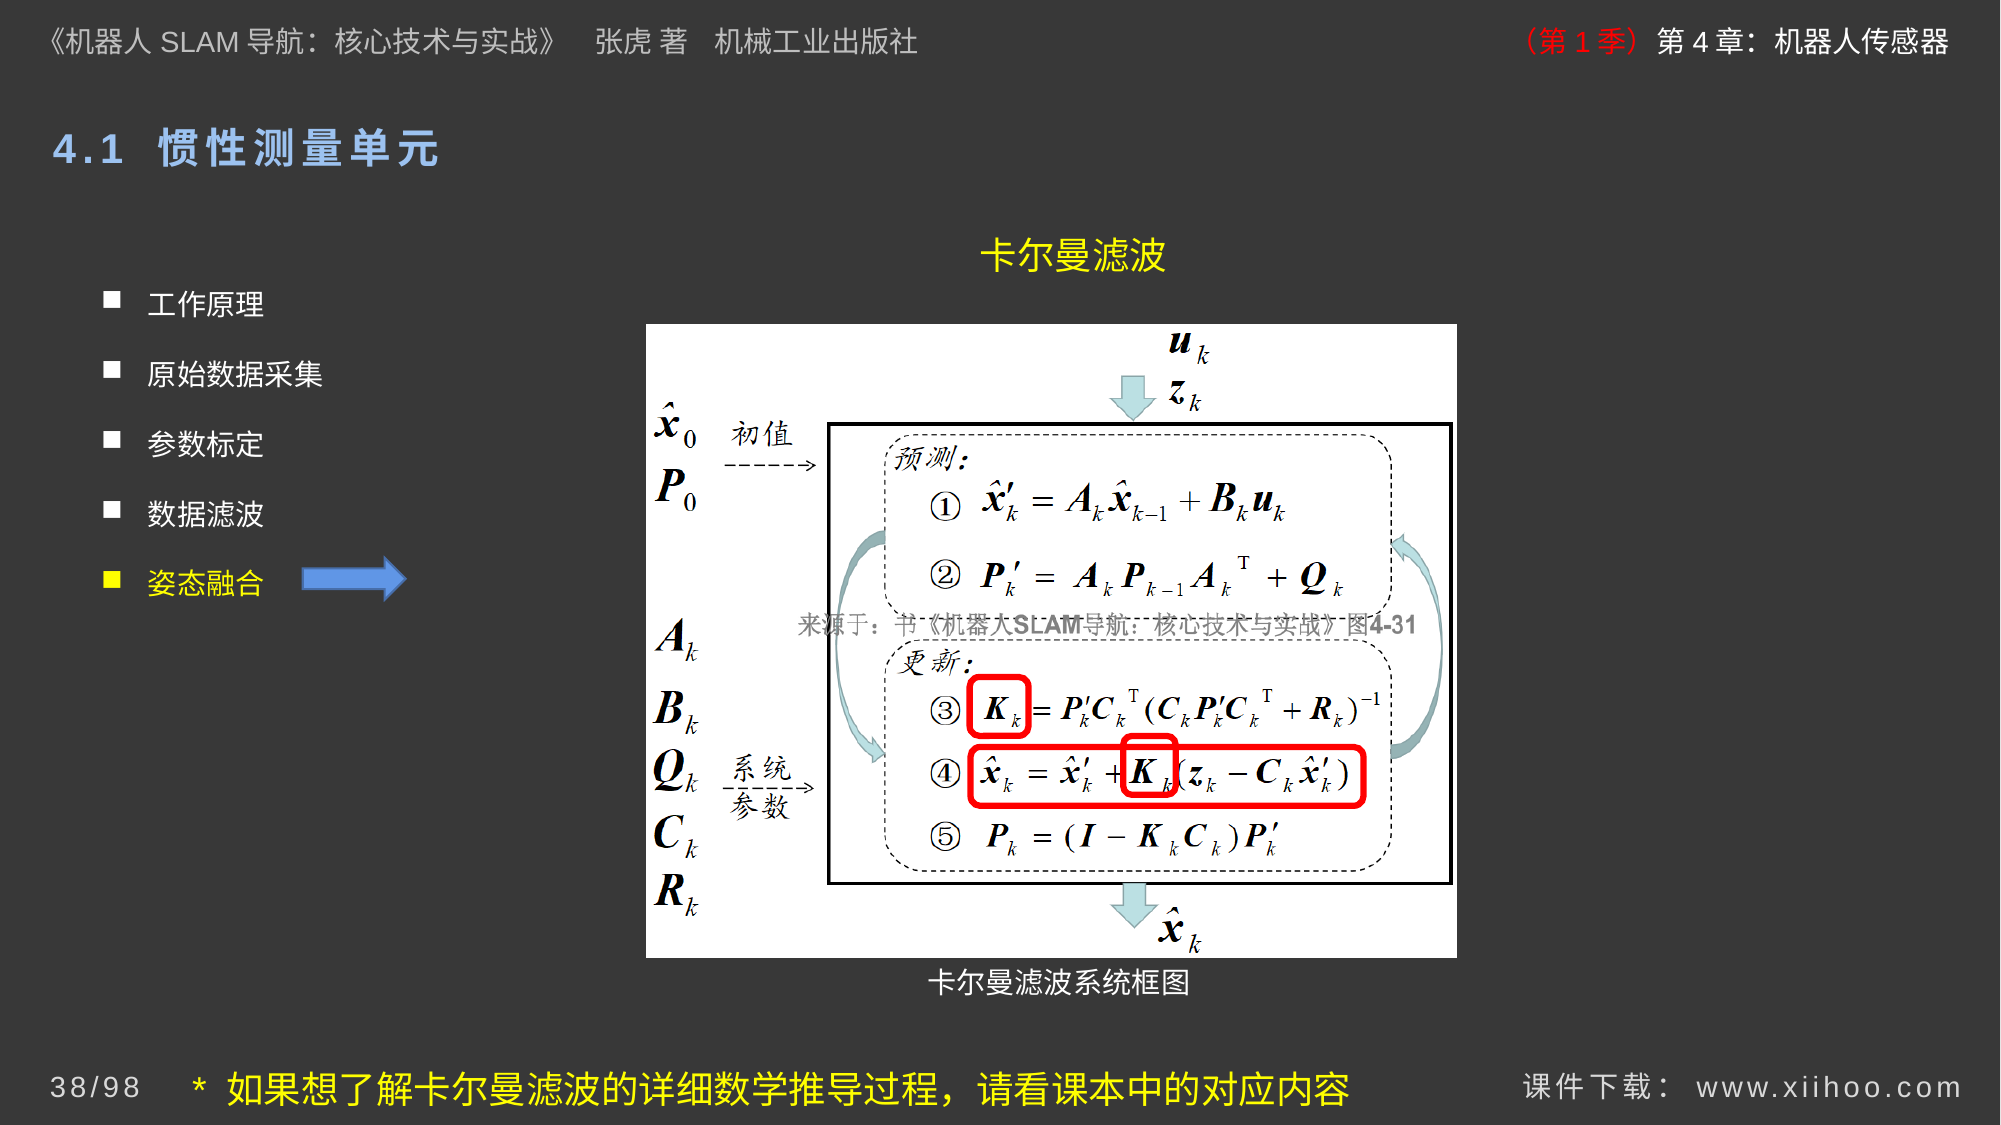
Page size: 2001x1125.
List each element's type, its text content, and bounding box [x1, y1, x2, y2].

text_box * 如果想了解卡尔曼滤波的详细数学推导过程，请看课本中的对应内容 [162, 1058, 1381, 1119]
text_box 卡尔曼滤波系统框图 [891, 958, 1212, 1007]
text_box [301, 555, 408, 603]
text_box 课件下载：www.xiihoo.com [1493, 1057, 1991, 1114]
text_box （第1季）第4章：机器人传感器 [1075, 16, 1965, 66]
text_box 《机器人SLAM导航：核心技术与实战》 张虎 著 机械工业出版社 [16, 16, 940, 66]
picture [0, 0, 2001, 1125]
text_box 38/98 [34, 1060, 162, 1111]
text_box 工作原理 原始数据采集 参数标定 数据滤波 姿态融合 [86, 243, 361, 609]
text_box 卡尔曼滤波 [964, 179, 1201, 285]
title 4.1 惯性测量单元 [38, 98, 620, 180]
